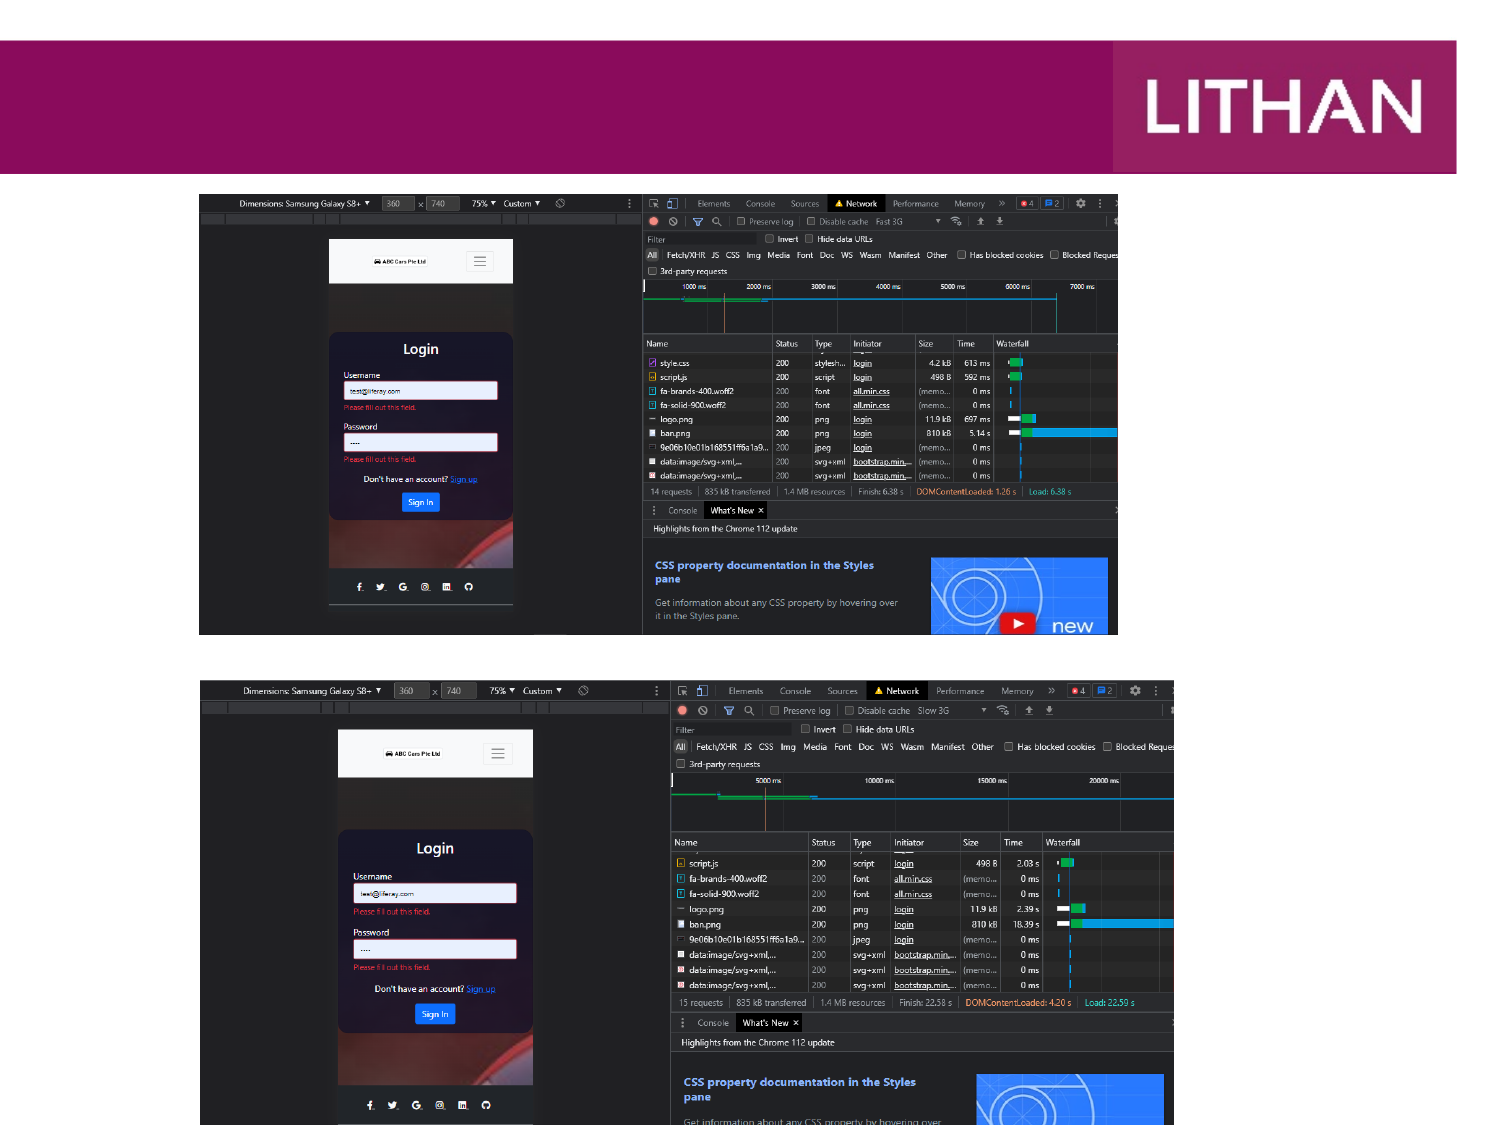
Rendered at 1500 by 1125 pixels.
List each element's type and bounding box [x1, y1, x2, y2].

picture [199, 680, 1174, 1125]
picture [199, 193, 1118, 635]
picture [0, 37, 1460, 178]
